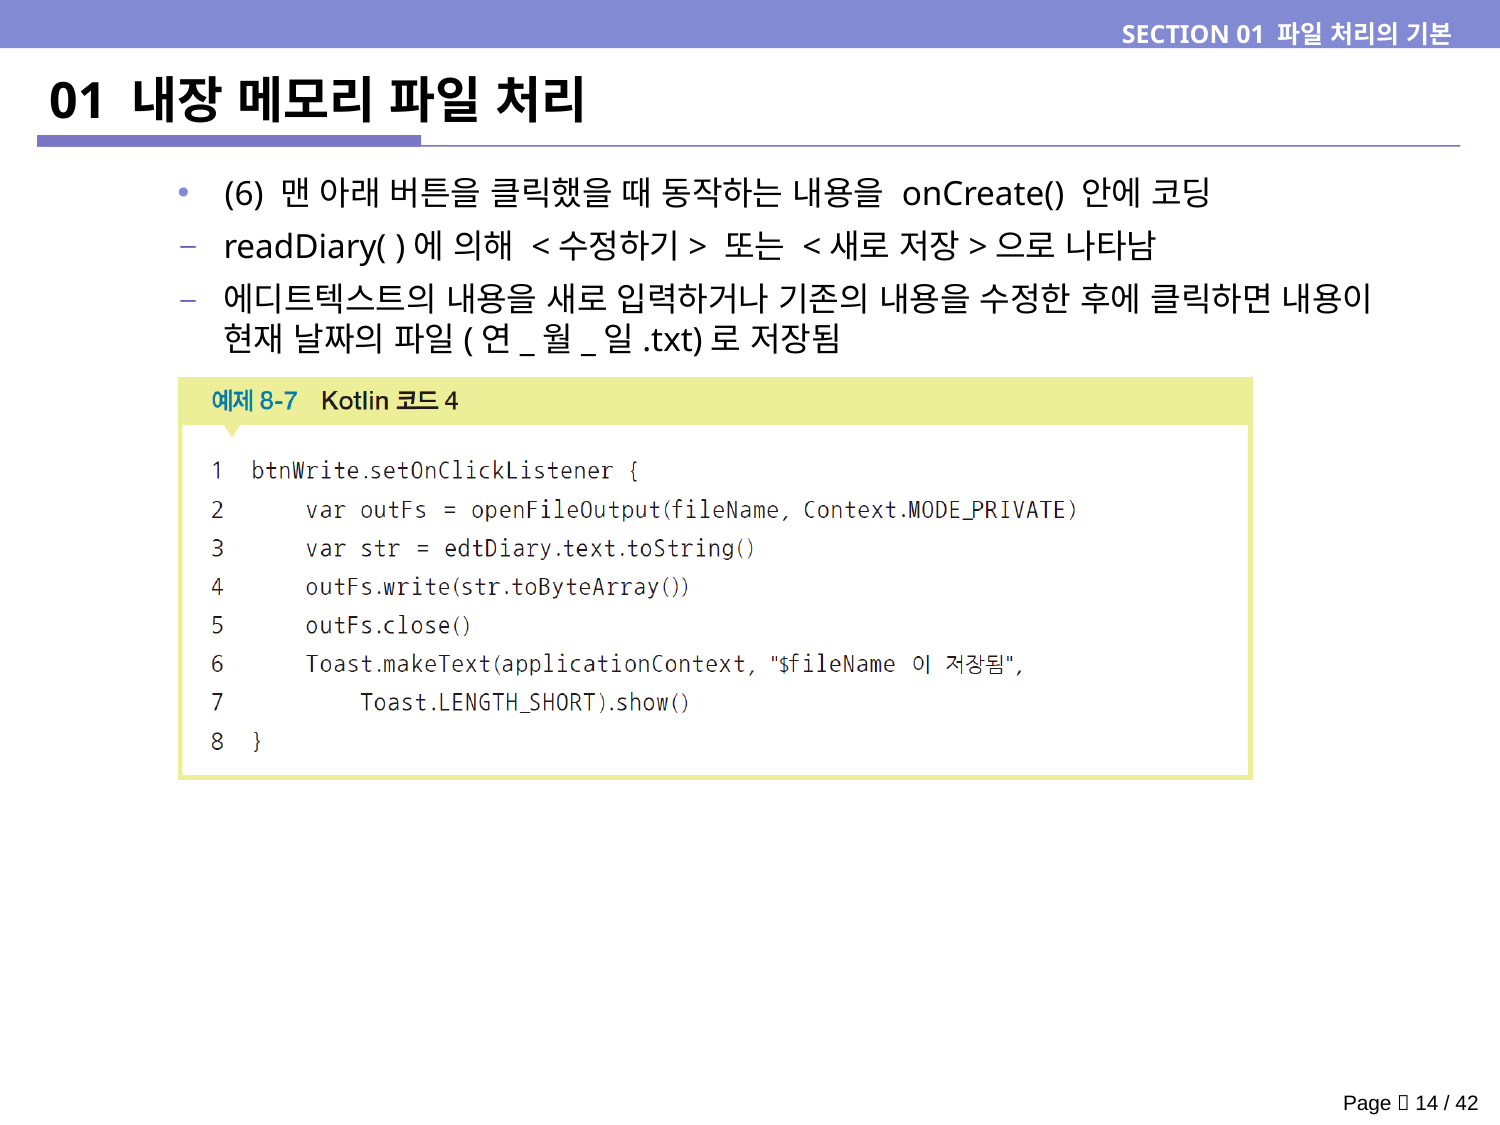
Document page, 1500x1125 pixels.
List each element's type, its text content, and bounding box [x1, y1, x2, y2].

list (6) 맨 아래 버튼을 클릭했을 때 동작하는 내용을 onCreate() 안에 코딩 readDiary( )에 의해 <수정하기> 또는 <새로 저장>으로 나타남 에디트텍스트의 내용을 새로 입력하거나 기존의 내용을 수정한 후에 클릭하면 내용이 현재 날짜의 파일(연_월_일.txt)로 저장됨 [104, 171, 1382, 880]
title 01 내장 메모리 파일 처리 [48, 67, 1448, 132]
picture [178, 377, 1259, 780]
text_box SECTION 01 파일 처리의 기본 [1107, 11, 1500, 57]
